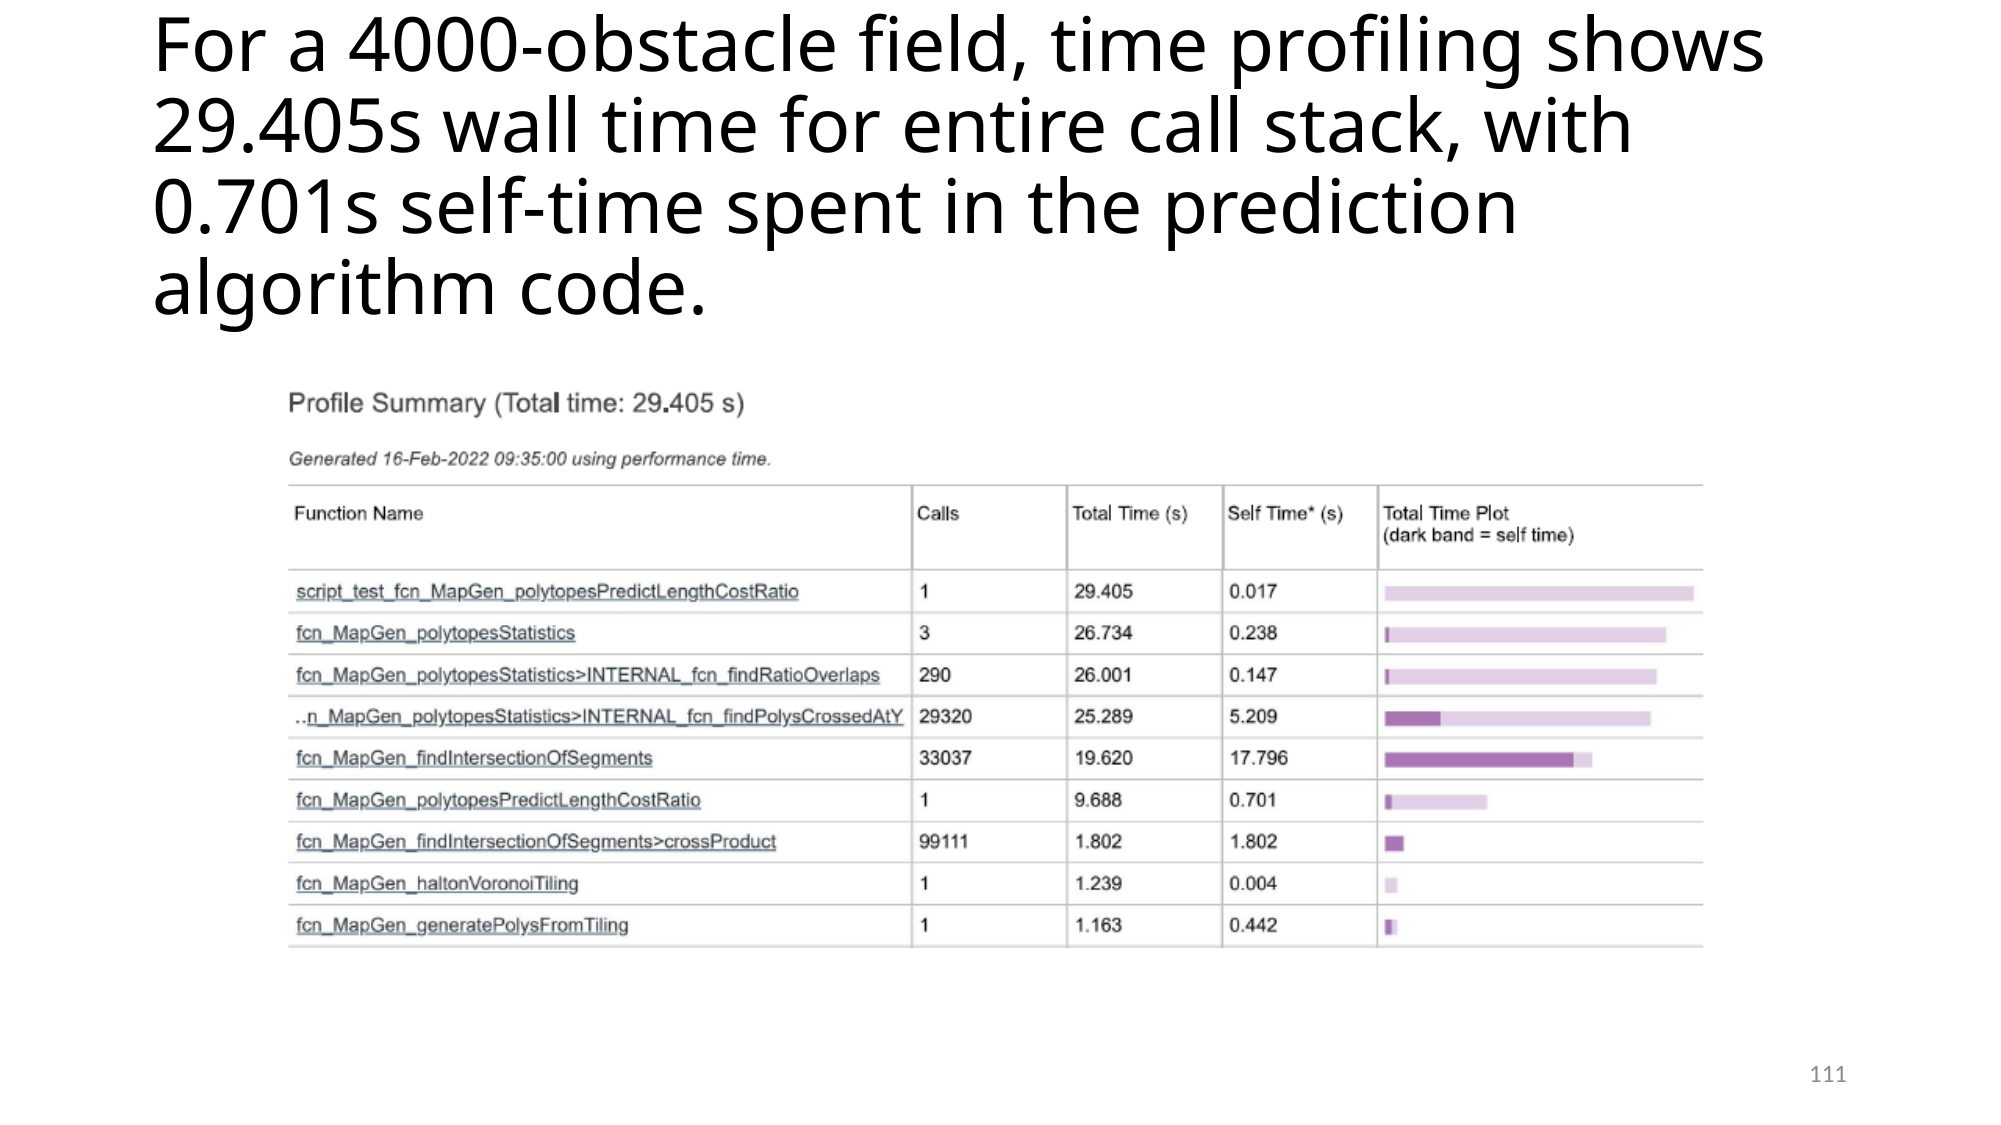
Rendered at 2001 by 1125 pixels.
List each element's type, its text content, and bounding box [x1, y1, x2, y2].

title For a 4000-obstacle field, time profiling shows 29.405s wall time for entire call stack, with 0.701s self-time spent in the prediction algorithm code. [137, 59, 1863, 278]
picture [273, 372, 1727, 948]
slide_number 111 [1412, 1042, 1863, 1103]
